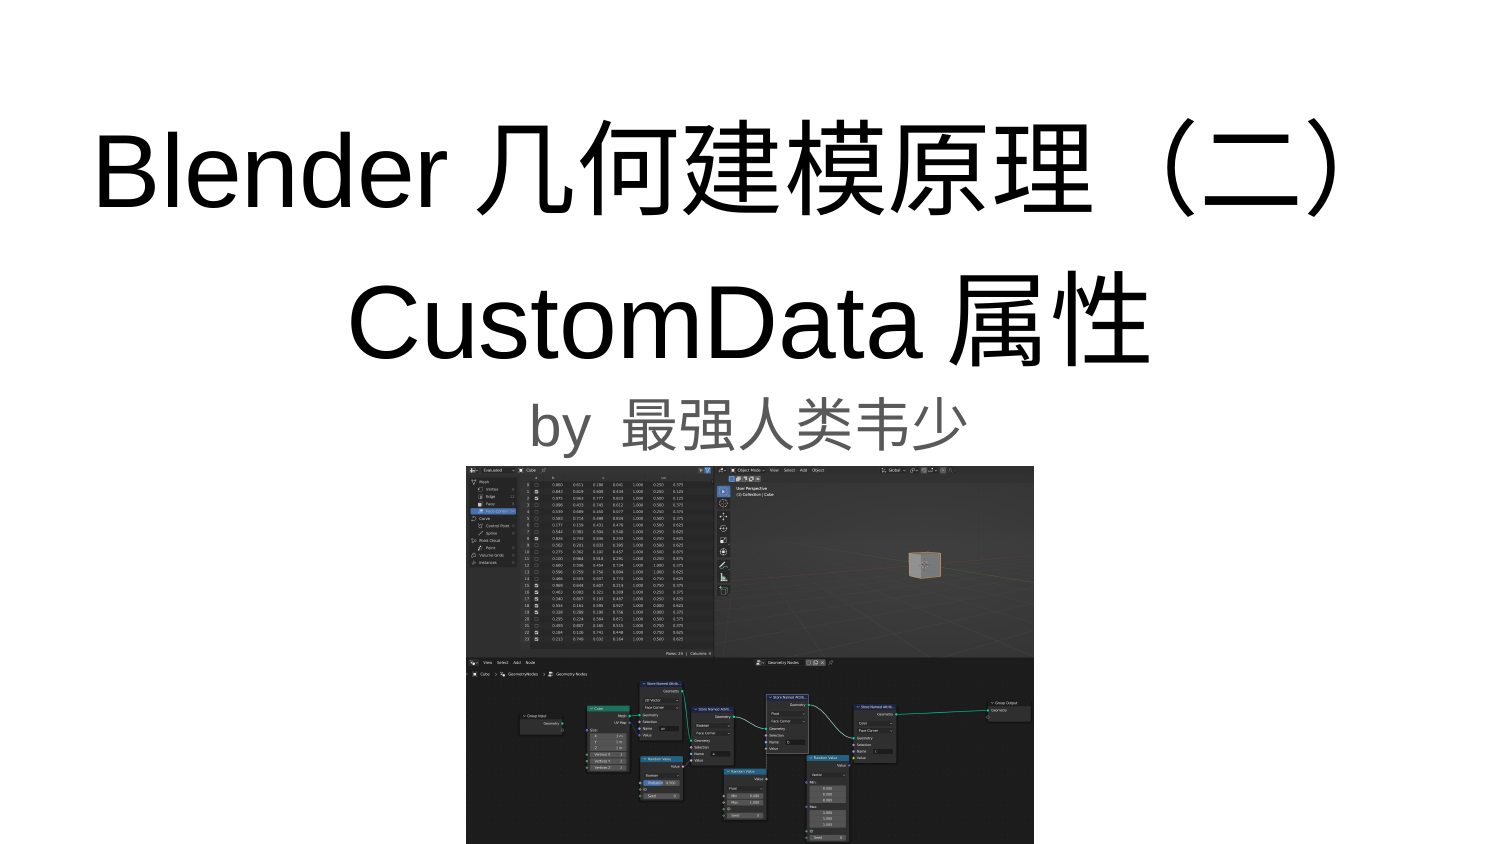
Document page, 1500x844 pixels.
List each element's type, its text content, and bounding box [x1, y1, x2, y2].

subtitle by 最强人类韦少 [51, 379, 1449, 510]
picture [466, 466, 1034, 844]
title Blender几何建模原理（二） CustomData属性 [51, 67, 1449, 379]
